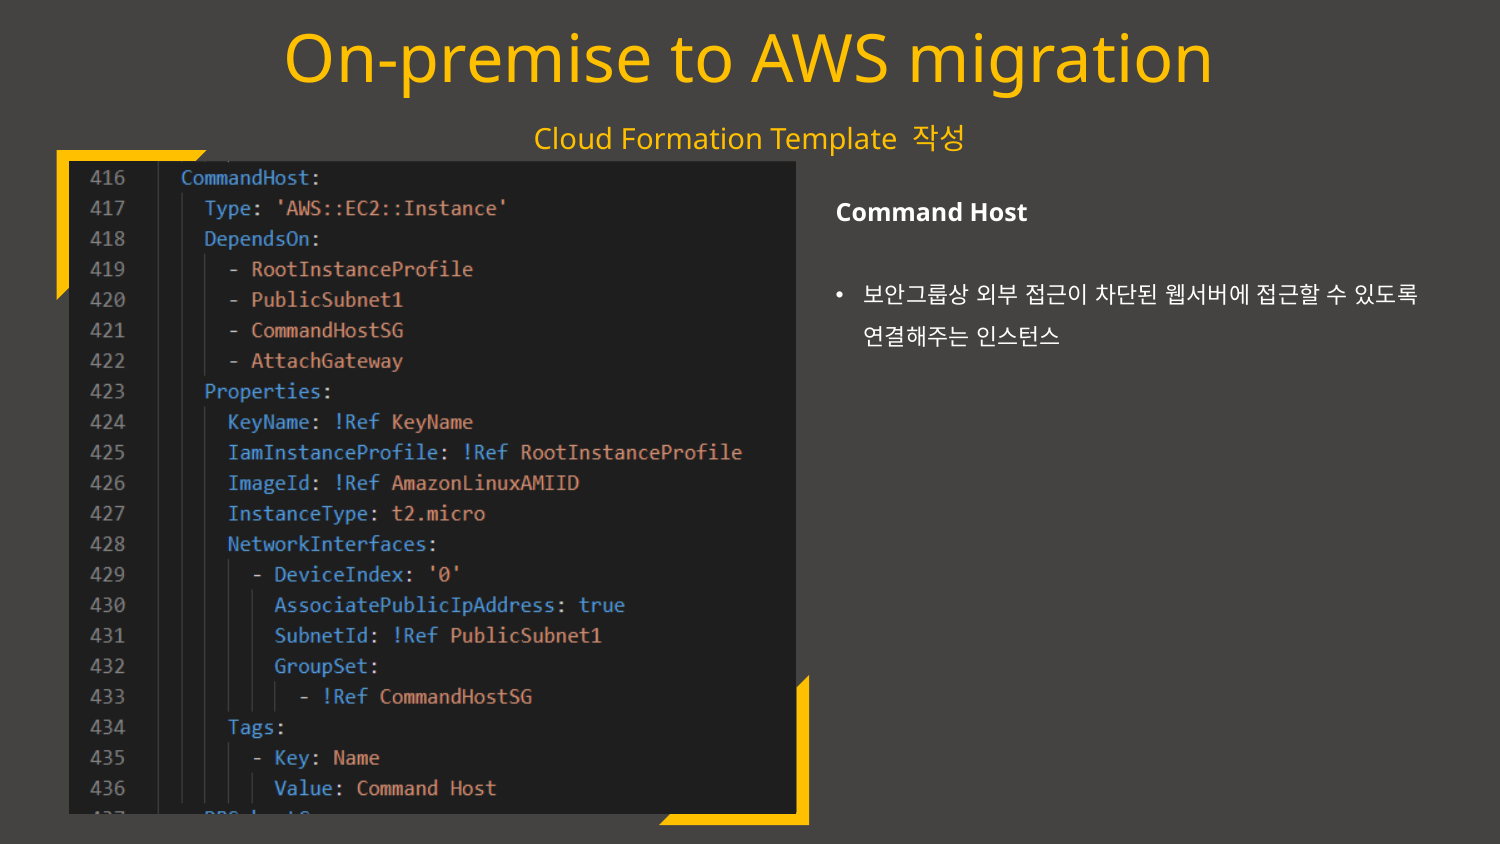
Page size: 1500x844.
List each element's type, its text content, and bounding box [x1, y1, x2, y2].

list On-premise to AWS migration [0, 8, 1500, 103]
picture [69, 161, 796, 814]
text_box [54, 148, 209, 303]
list Cloud Formation Template 작성 [0, 114, 1500, 162]
text_box [657, 673, 812, 828]
text_box Command Host 보안그룹상 외부 접근이 차단된 웹서버에 접근할 수 있도록 연결해주는 인스턴스 [820, 173, 1447, 357]
